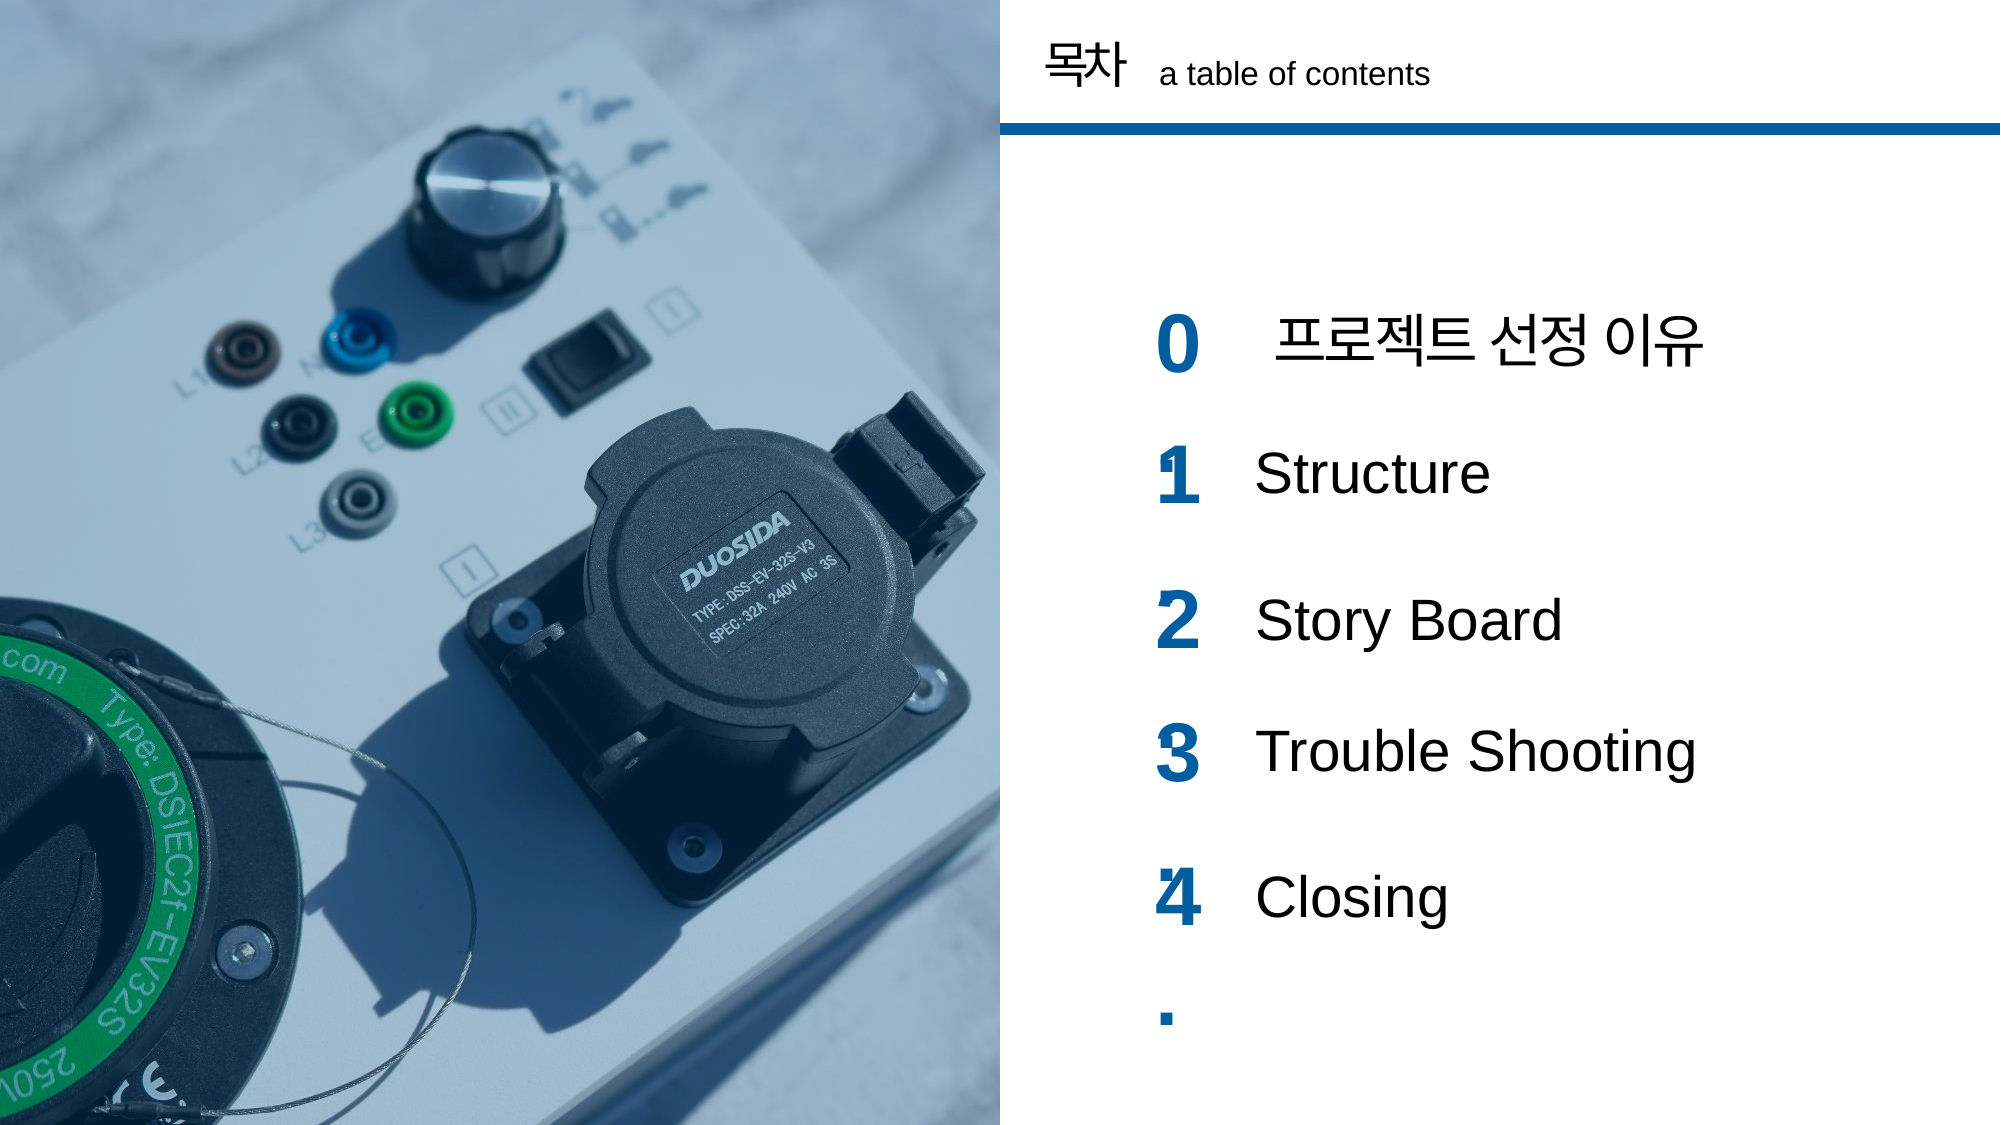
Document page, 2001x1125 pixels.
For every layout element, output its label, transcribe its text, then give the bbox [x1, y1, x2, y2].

text_box a table of contents [1144, 44, 1447, 100]
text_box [1140, 834, 1467, 952]
picture [0, 0, 1000, 1125]
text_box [1140, 412, 1509, 530]
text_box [1140, 557, 1582, 674]
text_box 목차 [1028, 26, 1144, 102]
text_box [1140, 281, 1742, 398]
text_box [1140, 690, 1716, 807]
